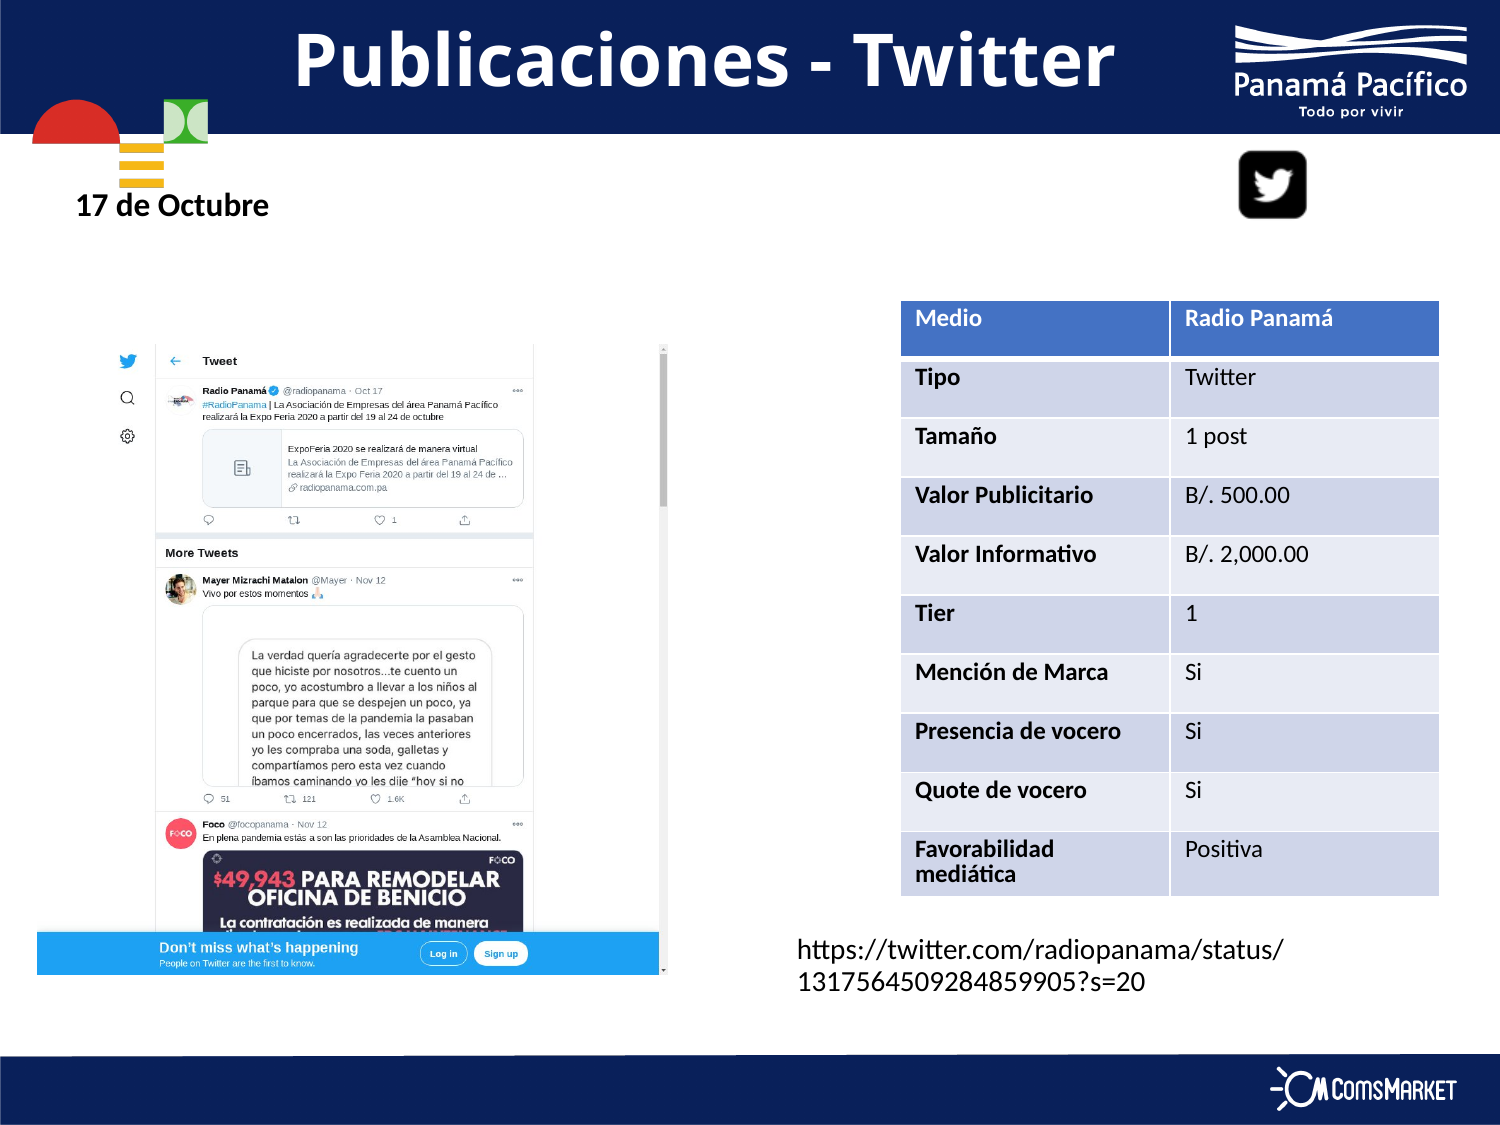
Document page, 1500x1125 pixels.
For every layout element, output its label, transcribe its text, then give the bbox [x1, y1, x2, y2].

table_cell Tipo [901, 362, 1169, 417]
table_cell Si [1171, 773, 1439, 831]
table_cell 1 post [1171, 419, 1439, 476]
picture [0, 0, 1500, 1125]
list https://twitter.com/radiopanama/status/1317564509284859905?s=20 [781, 927, 1466, 1028]
table_cell Quote de vocero [901, 773, 1169, 831]
table_cell Positiva [1171, 832, 1439, 896]
table_header Radio Panamá [1171, 301, 1439, 356]
table_cell B/. 2,000.00 [1171, 537, 1439, 594]
table_cell Presencia de vocero [901, 714, 1169, 772]
table_cell Twitter [1171, 362, 1439, 417]
table_cell Valor Informativo [901, 537, 1169, 594]
table_cell Favorabilidad mediática [901, 832, 1169, 896]
table_cell Tier [901, 596, 1169, 653]
table_cell B/. 500.00 [1171, 478, 1439, 535]
title Publicaciones - Twitter [215, 3, 1196, 123]
table_header Medio [901, 301, 1169, 356]
table_cell Mención de Marca [901, 655, 1169, 712]
table_cell 1 [1171, 596, 1439, 653]
table_cell Tamaño [901, 419, 1169, 476]
table_cell Si [1171, 655, 1439, 712]
list 17 de Octubre [60, 179, 360, 225]
table_cell Si [1171, 714, 1439, 772]
table_cell Valor Publicitario [901, 478, 1169, 535]
